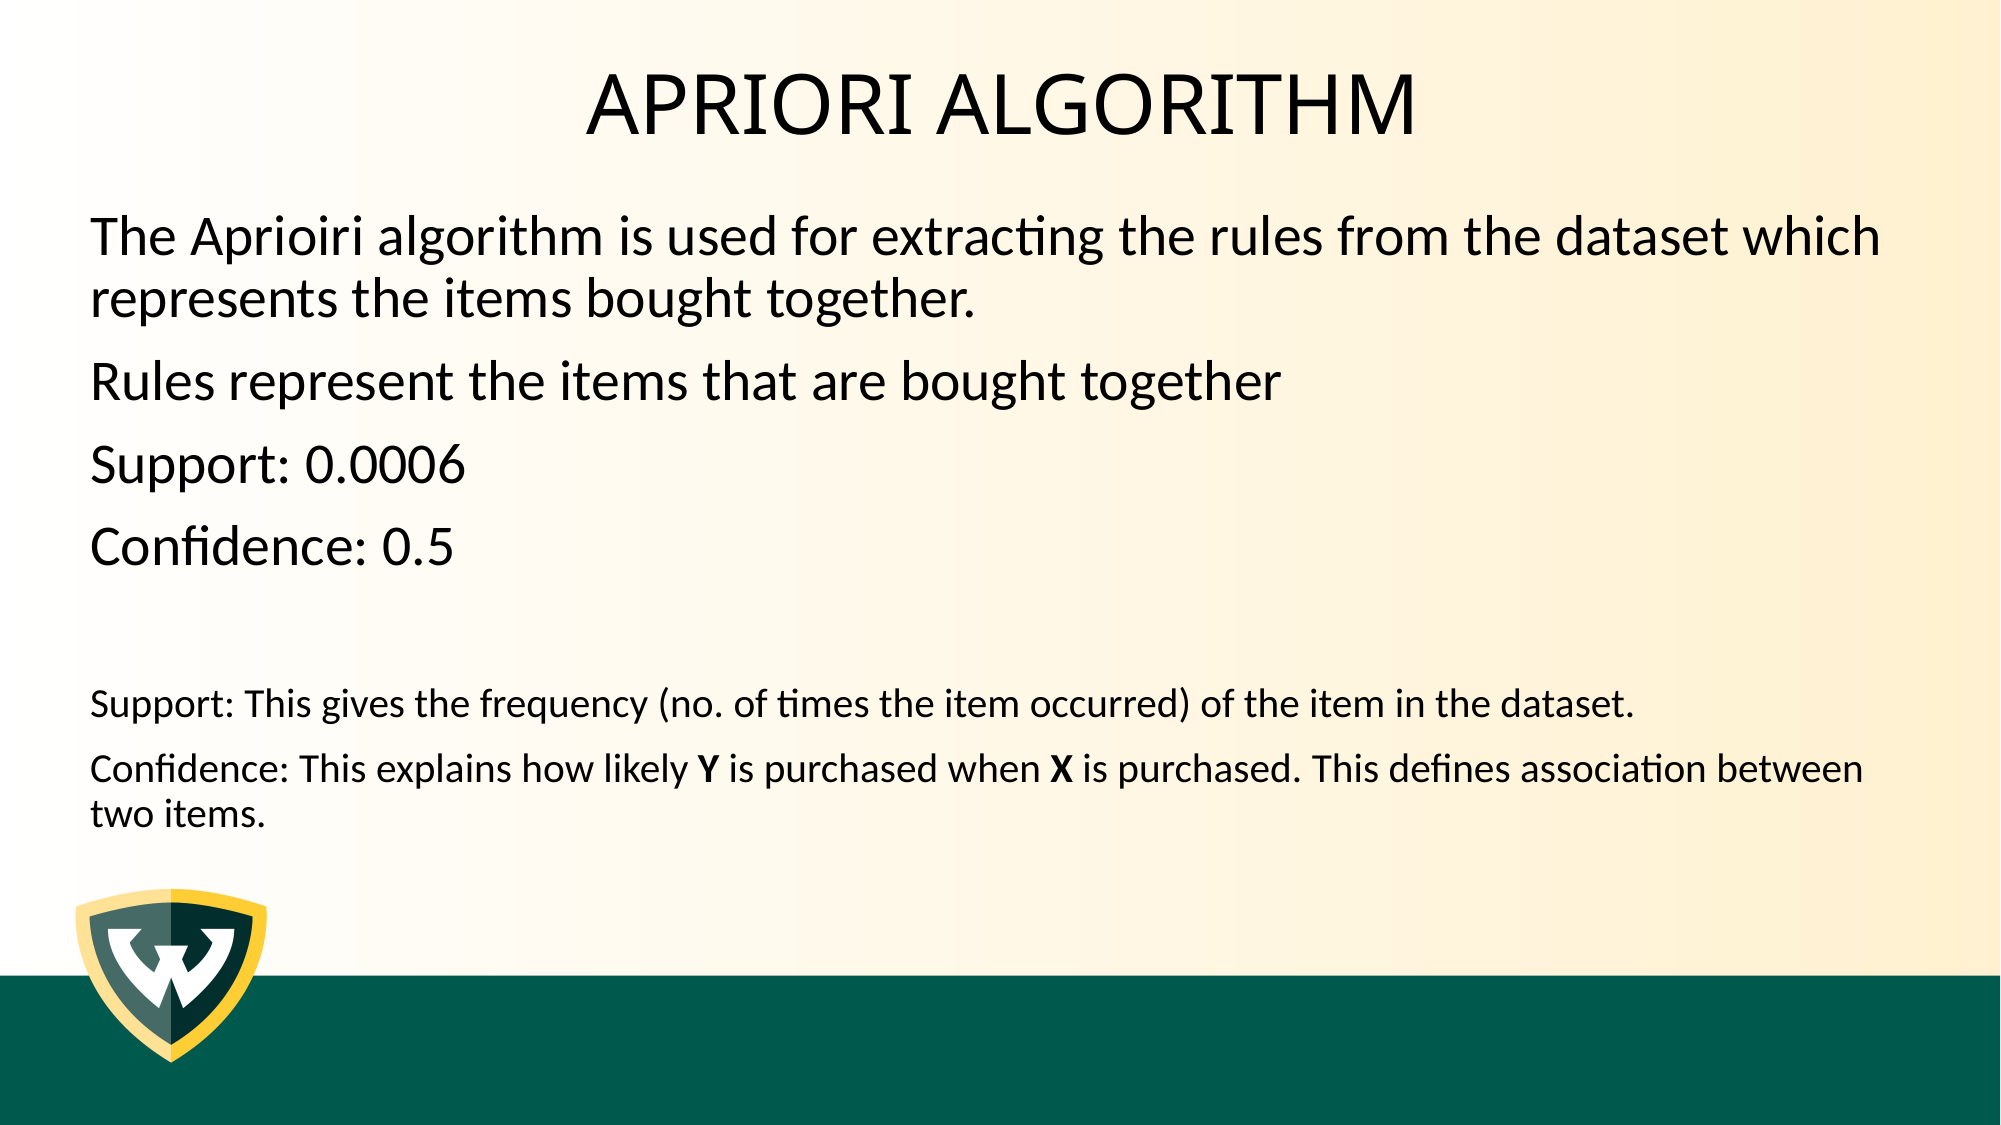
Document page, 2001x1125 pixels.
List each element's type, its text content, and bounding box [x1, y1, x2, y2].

picture [0, 0, 2001, 1125]
title APRIORI ALGORITHM [75, 17, 1932, 198]
list The Aprioiri algorithm is used for extracting the rules from the dataset which represents the items bought together. Rules represent the items that are bought together Support: 0.0006 Confidence: 0.5 Support: This gives the frequency (no. of times the item occurred) of the item in the dataset. Confidence: This explains how likely Y is purchased when X is purchased. This defines association between two items. [75, 198, 1932, 850]
